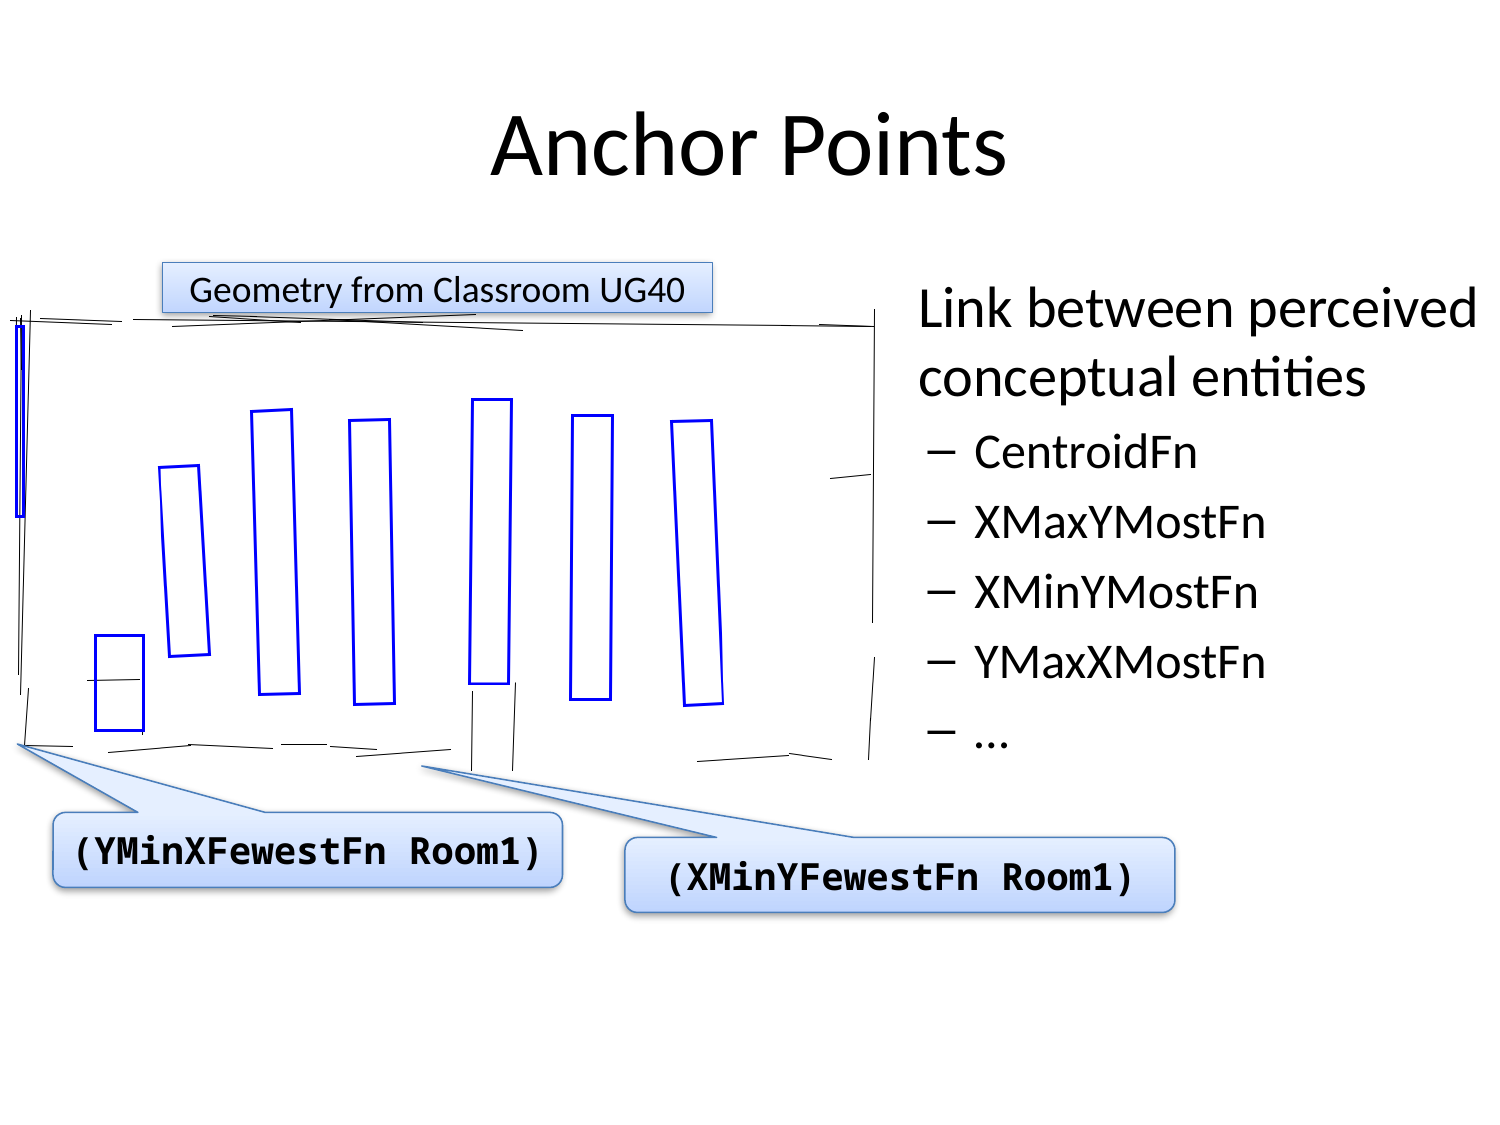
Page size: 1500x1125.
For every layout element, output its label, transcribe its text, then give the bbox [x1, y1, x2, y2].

list Link between perceived conceptual entities CentroidFn XMaxYMostFn XMinYMostFn YMaxXMostFn … [837, 261, 1500, 1004]
text_box (YMinXFewestFn Room1) [52, 788, 564, 889]
text_box (XMinYFewestFn Room1) [509, 788, 1176, 914]
picture [0, 299, 883, 779]
text_box Geometry from Classroom UG40 [162, 262, 713, 298]
title Anchor Points [75, 45, 1425, 233]
